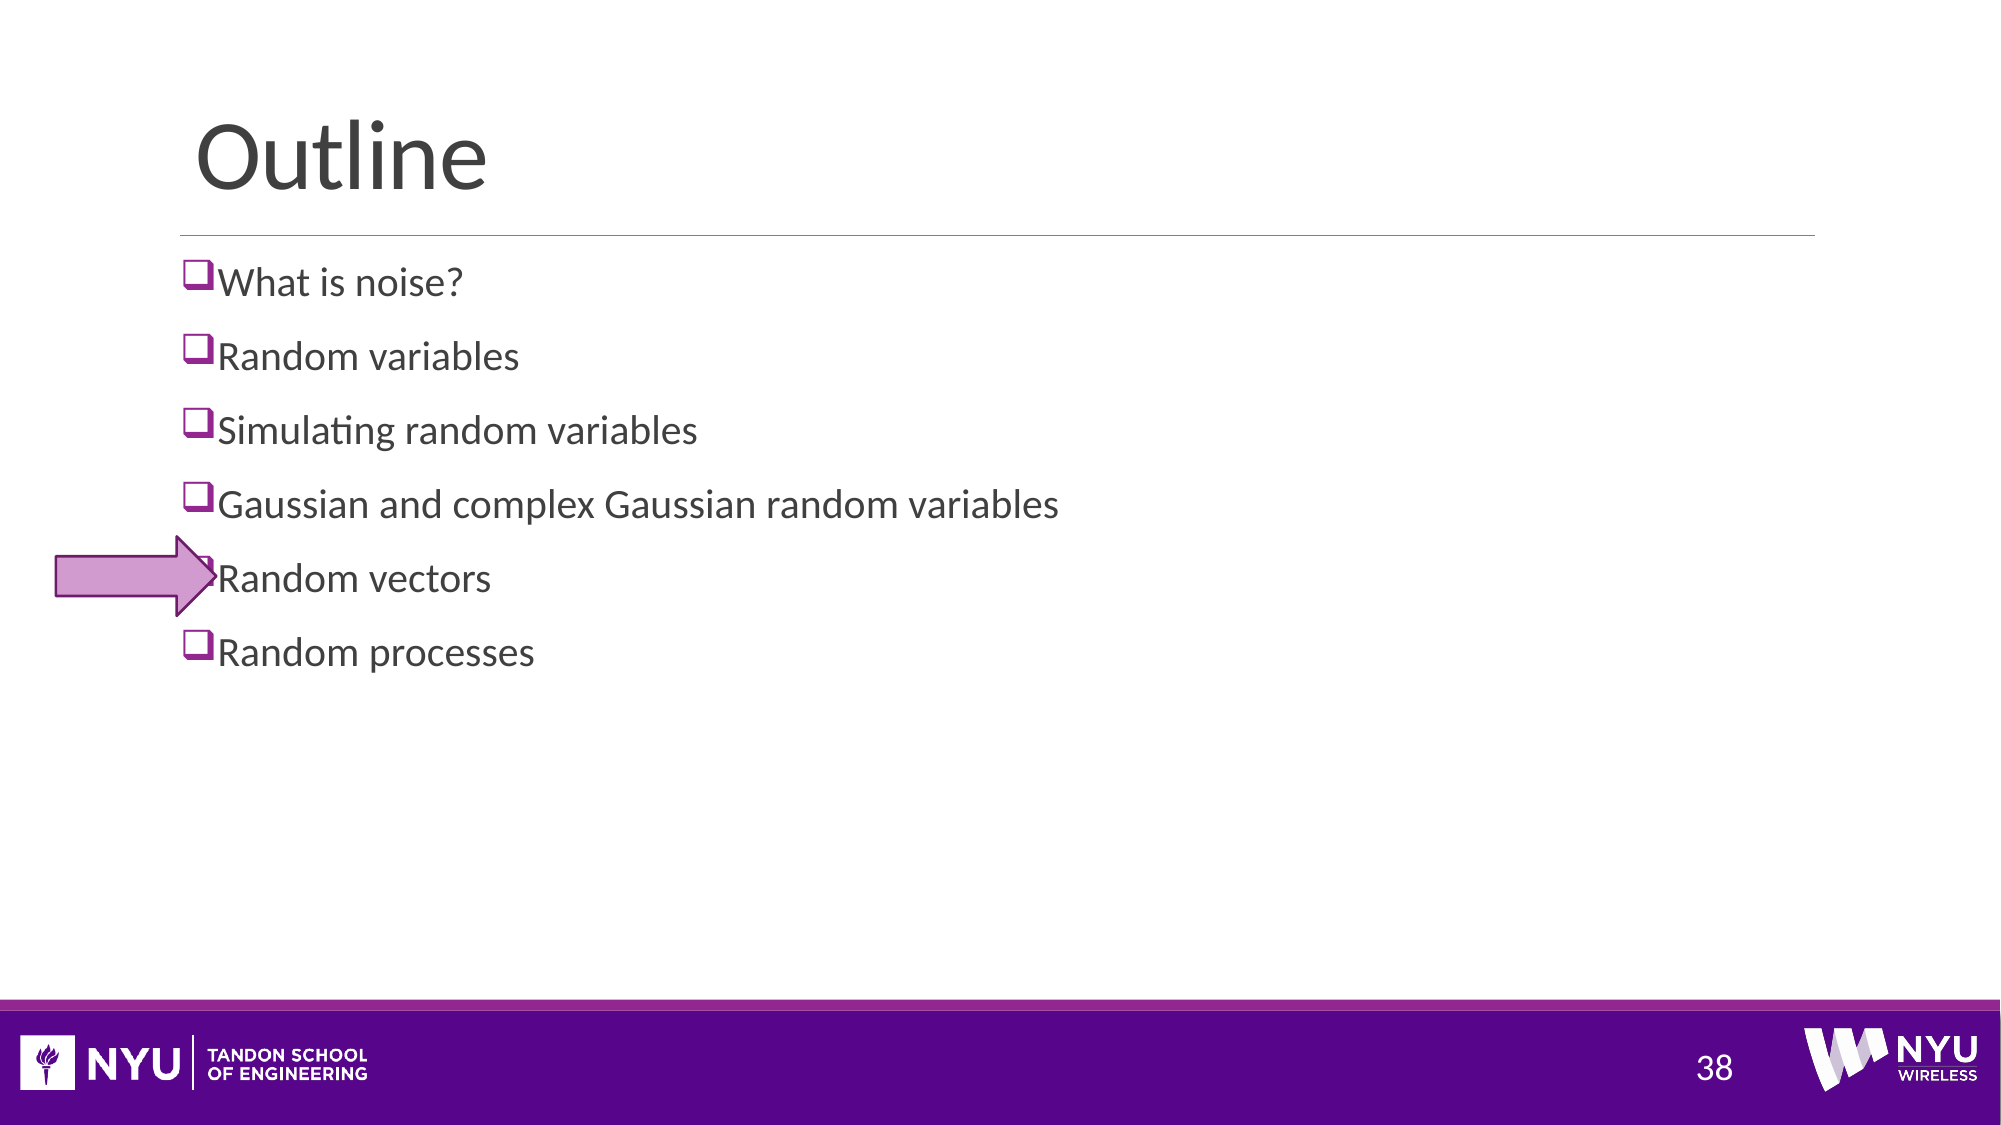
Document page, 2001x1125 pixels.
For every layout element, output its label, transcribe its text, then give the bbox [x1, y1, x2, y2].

title Outline [180, 47, 1830, 218]
text_box [54, 535, 218, 618]
slide_number 38 [1533, 1035, 1749, 1096]
list What is noise? Random variables Simulating random variables Gaussian and complex Gaussian random variables Random vectors Random processes [180, 252, 1830, 963]
